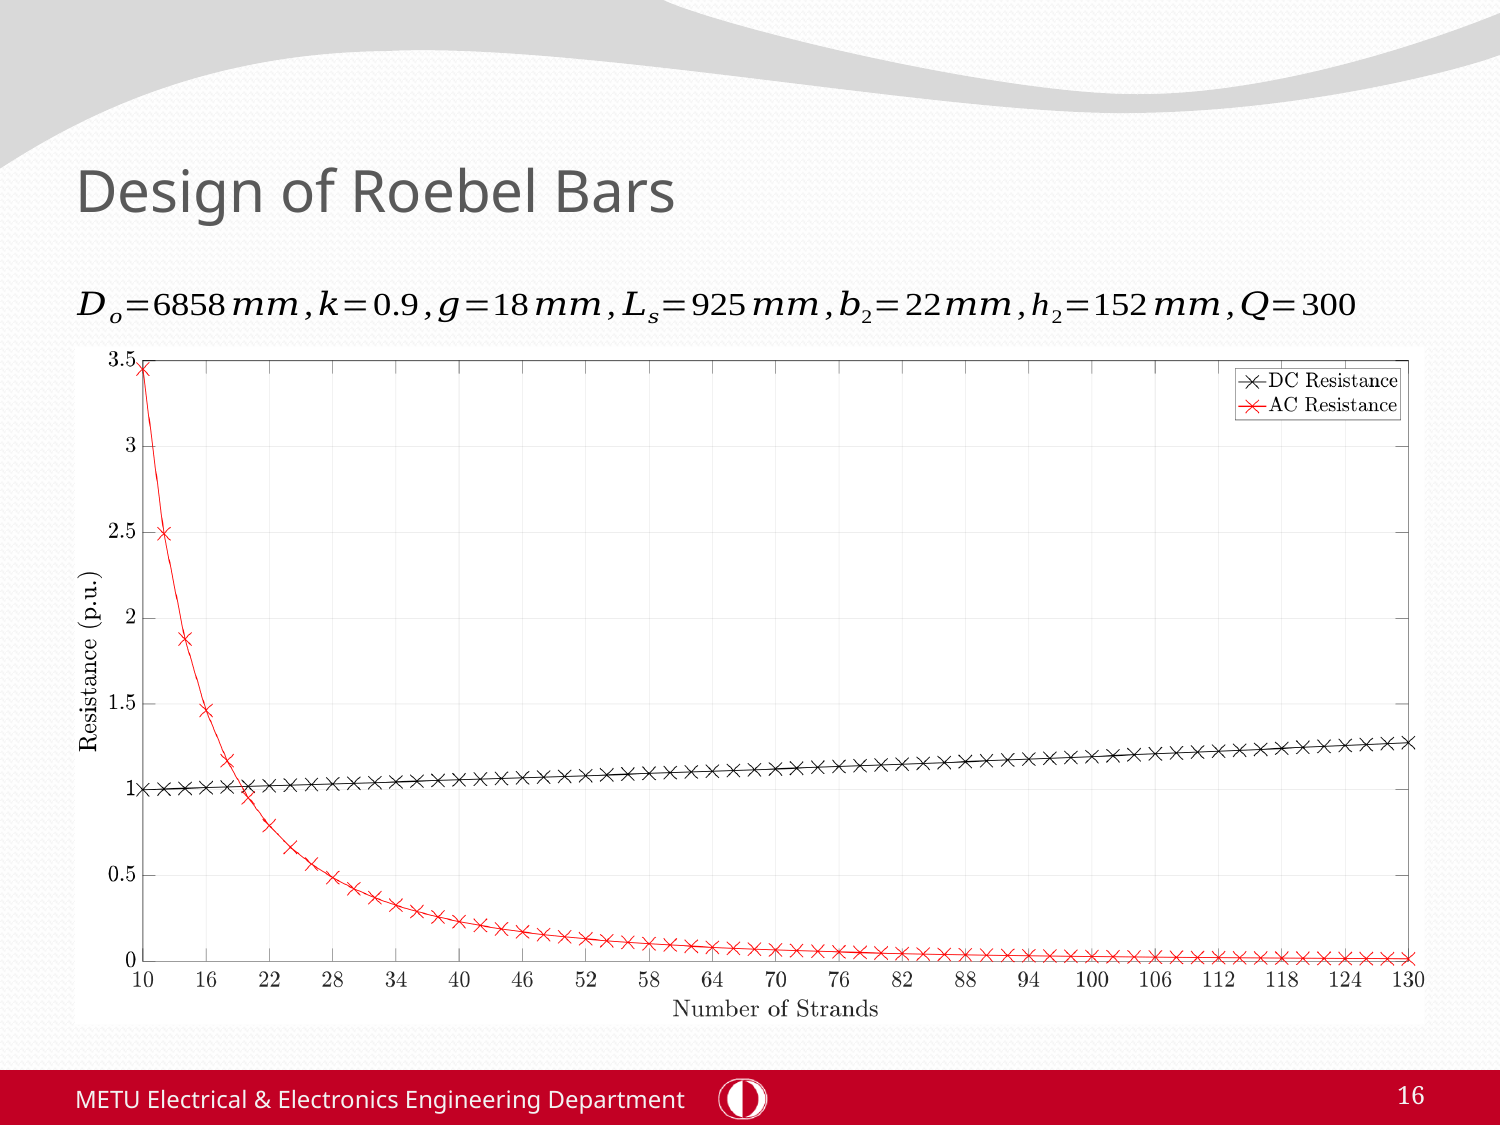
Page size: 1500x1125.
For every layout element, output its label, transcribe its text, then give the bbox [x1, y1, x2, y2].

slide_number 16 [1330, 1070, 1425, 1114]
picture [713, 1078, 781, 1122]
slide_number METU Electrical & Electronics Engineering Department [75, 1070, 732, 1114]
title Design of Roebel Bars [75, 55, 1425, 224]
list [74, 346, 1426, 1025]
